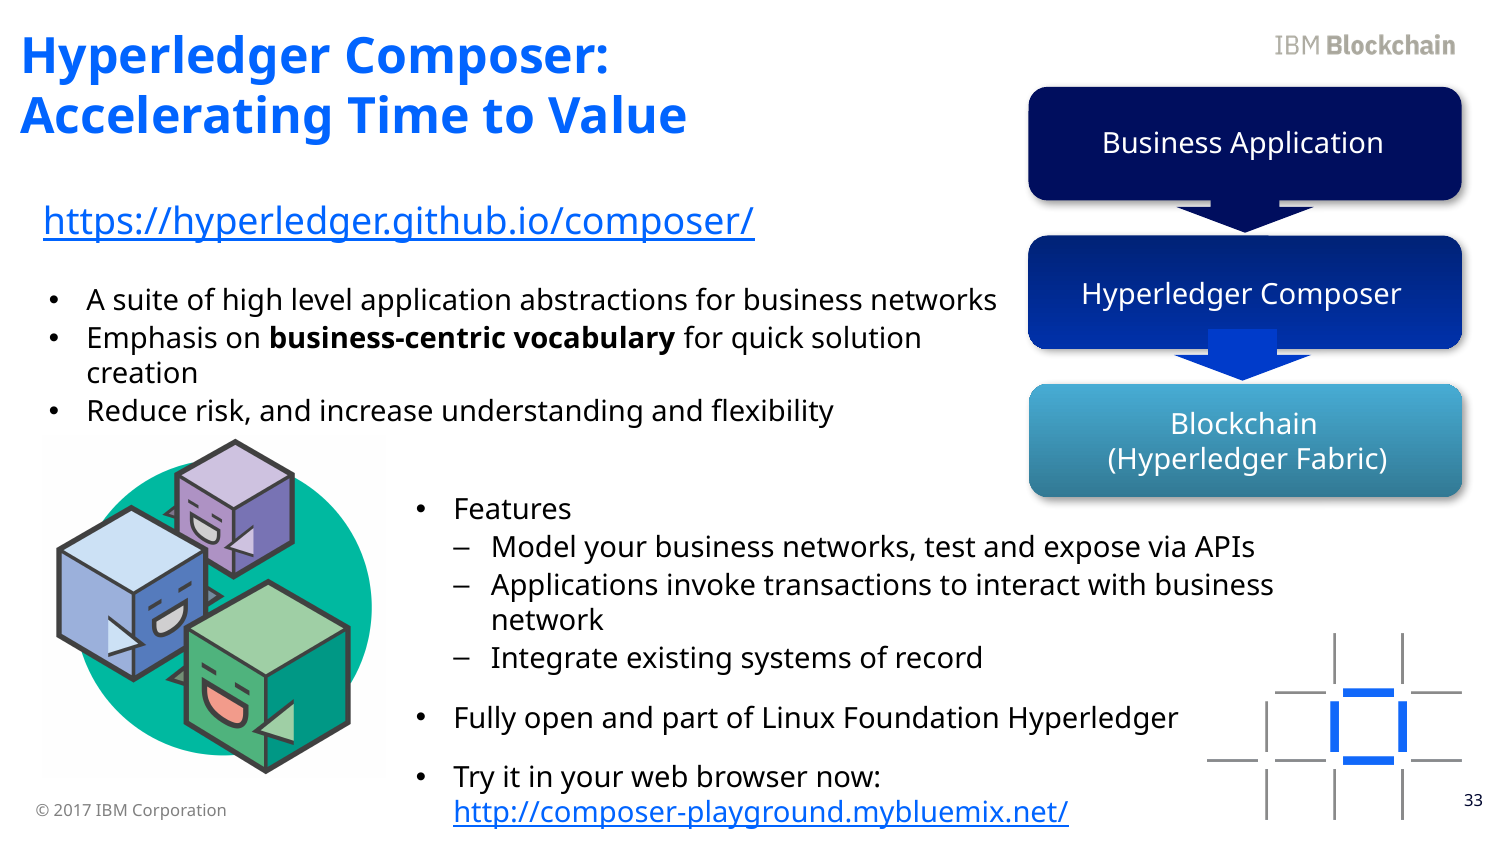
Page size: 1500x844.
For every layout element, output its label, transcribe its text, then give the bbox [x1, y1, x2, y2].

picture [1395, 633, 1462, 782]
list Hyperledger Composer: Accelerating Time to Value [20, 23, 977, 150]
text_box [1028, 86, 1463, 498]
picture [42, 434, 386, 778]
text_box Features Model your business networks, test and expose via APIs Applications invoke transactions to interact with business network Integrate existing systems of record Fully open and part of Linux Foundation Hyperledger Try it in your web browser now: http://composer-playground.mybluemix.net/ [400, 483, 1395, 841]
text_box https://hyperledger.github.io/composer/ [28, 189, 770, 256]
slide_number 33 [1395, 782, 1498, 827]
text_box A suite of high level application abstractions for business networks Emphasis on business-centric vocabulary for quick solution creation Reduce risk, and increase understanding and flexibility [34, 274, 1023, 435]
picture [1265, 28, 1464, 61]
